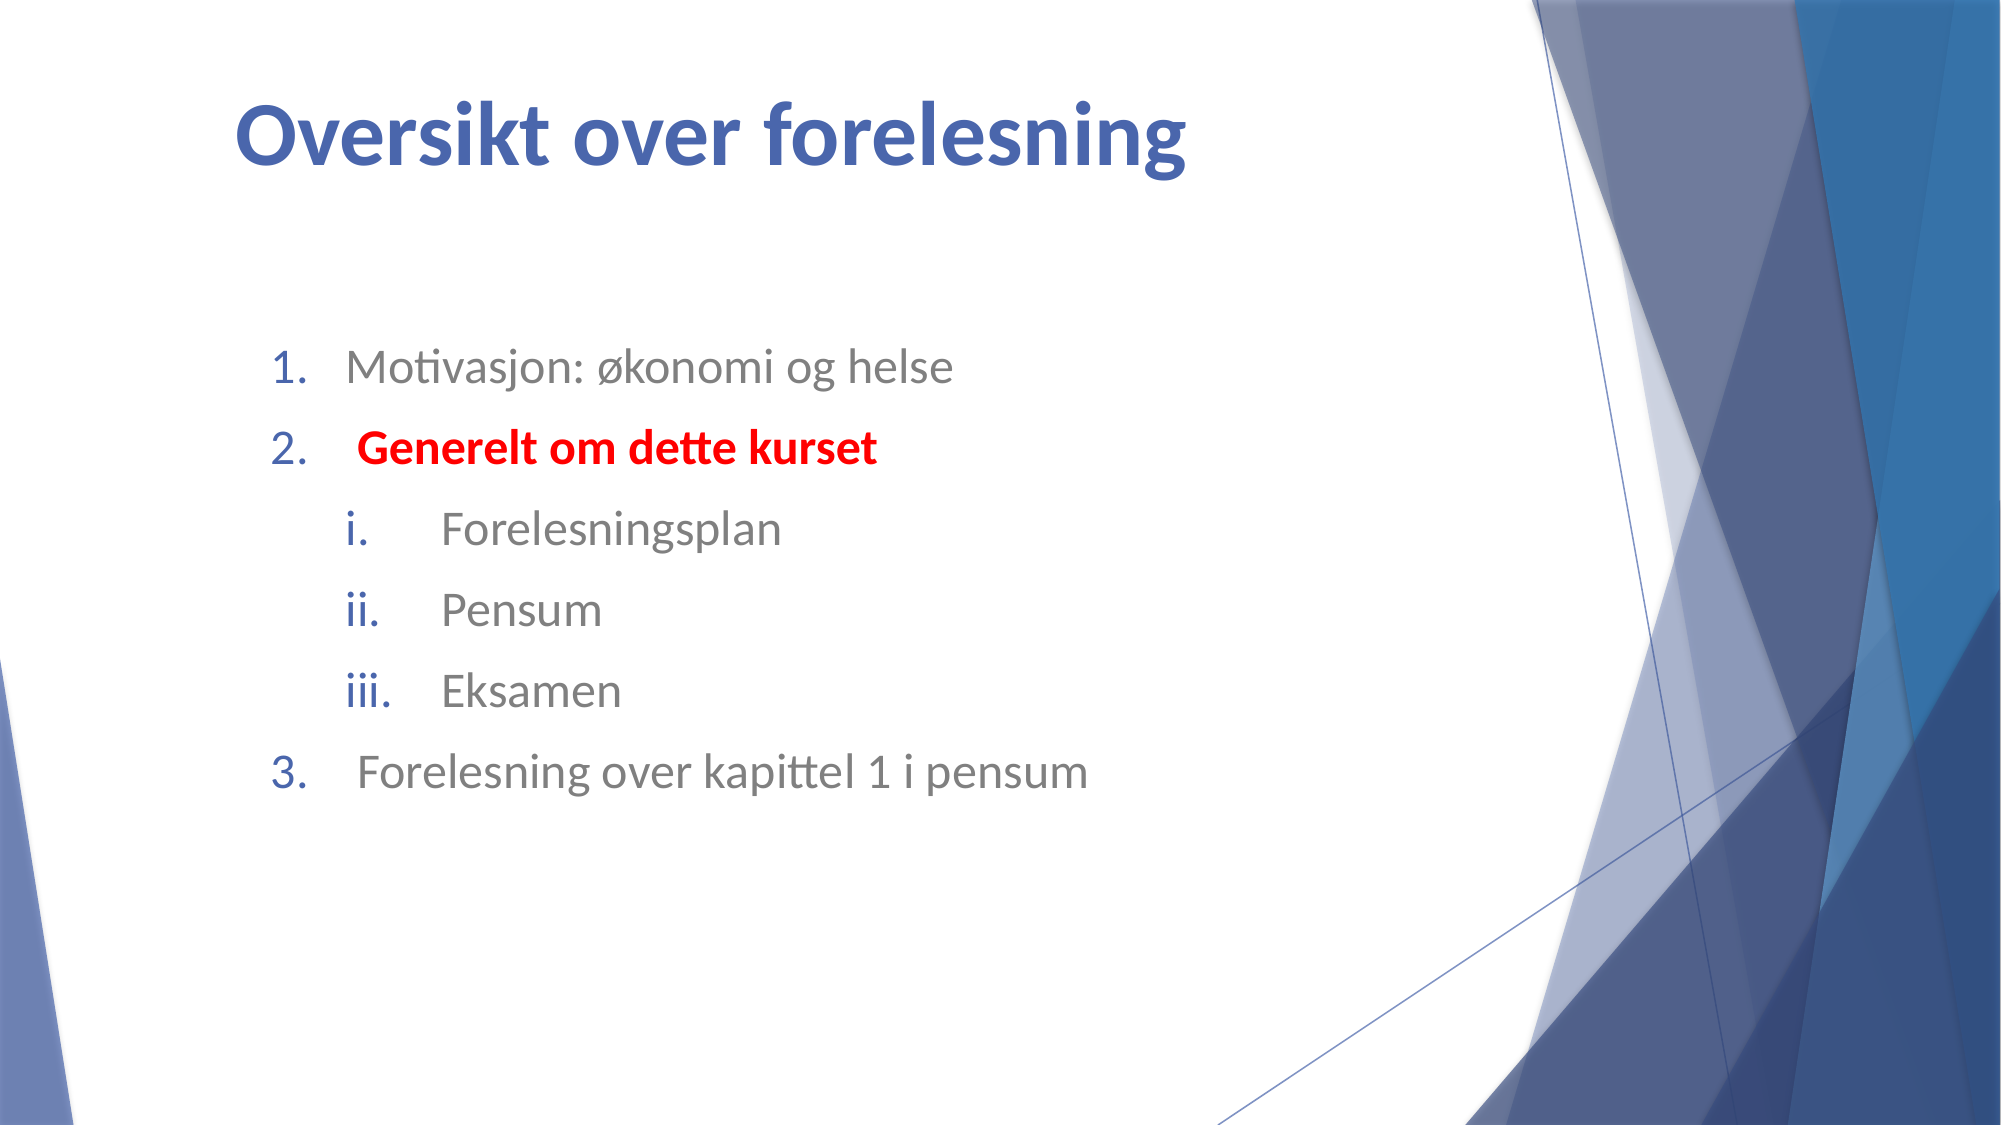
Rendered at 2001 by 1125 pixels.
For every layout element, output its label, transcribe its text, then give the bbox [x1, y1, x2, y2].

title Oversikt over forelesning [220, 66, 1458, 305]
list Motivasjon: økonomi og helse Generelt om dette kurset Forelesningsplan Pensum Eksamen Forelesning over kapittel 1 i pensum [255, 326, 1494, 987]
